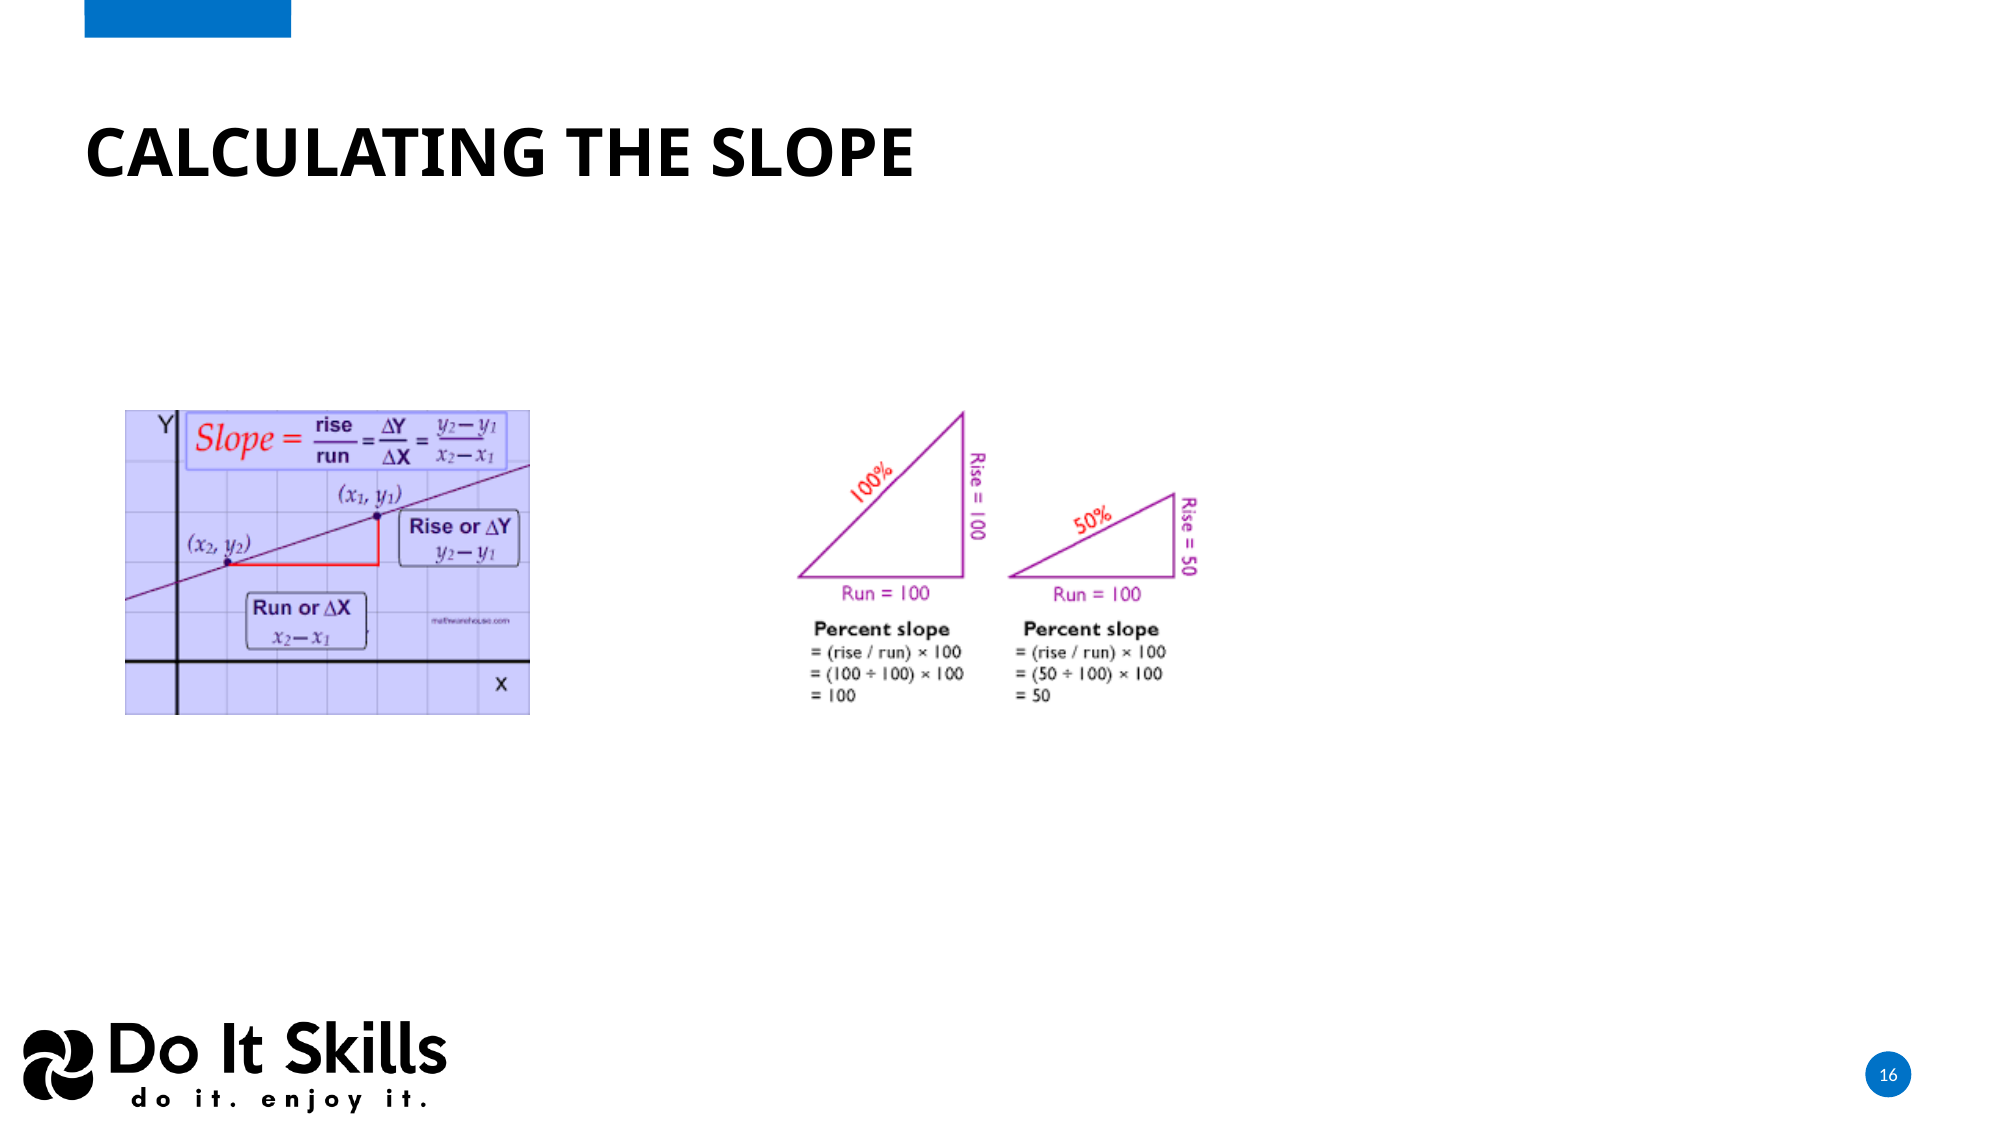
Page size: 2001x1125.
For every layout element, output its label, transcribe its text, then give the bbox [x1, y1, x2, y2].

picture [124, 410, 530, 715]
title Calculating THE Slope [84, 40, 1914, 192]
picture [0, 1002, 458, 1125]
picture [796, 410, 1204, 715]
slide_number 16 [1864, 1059, 1913, 1090]
